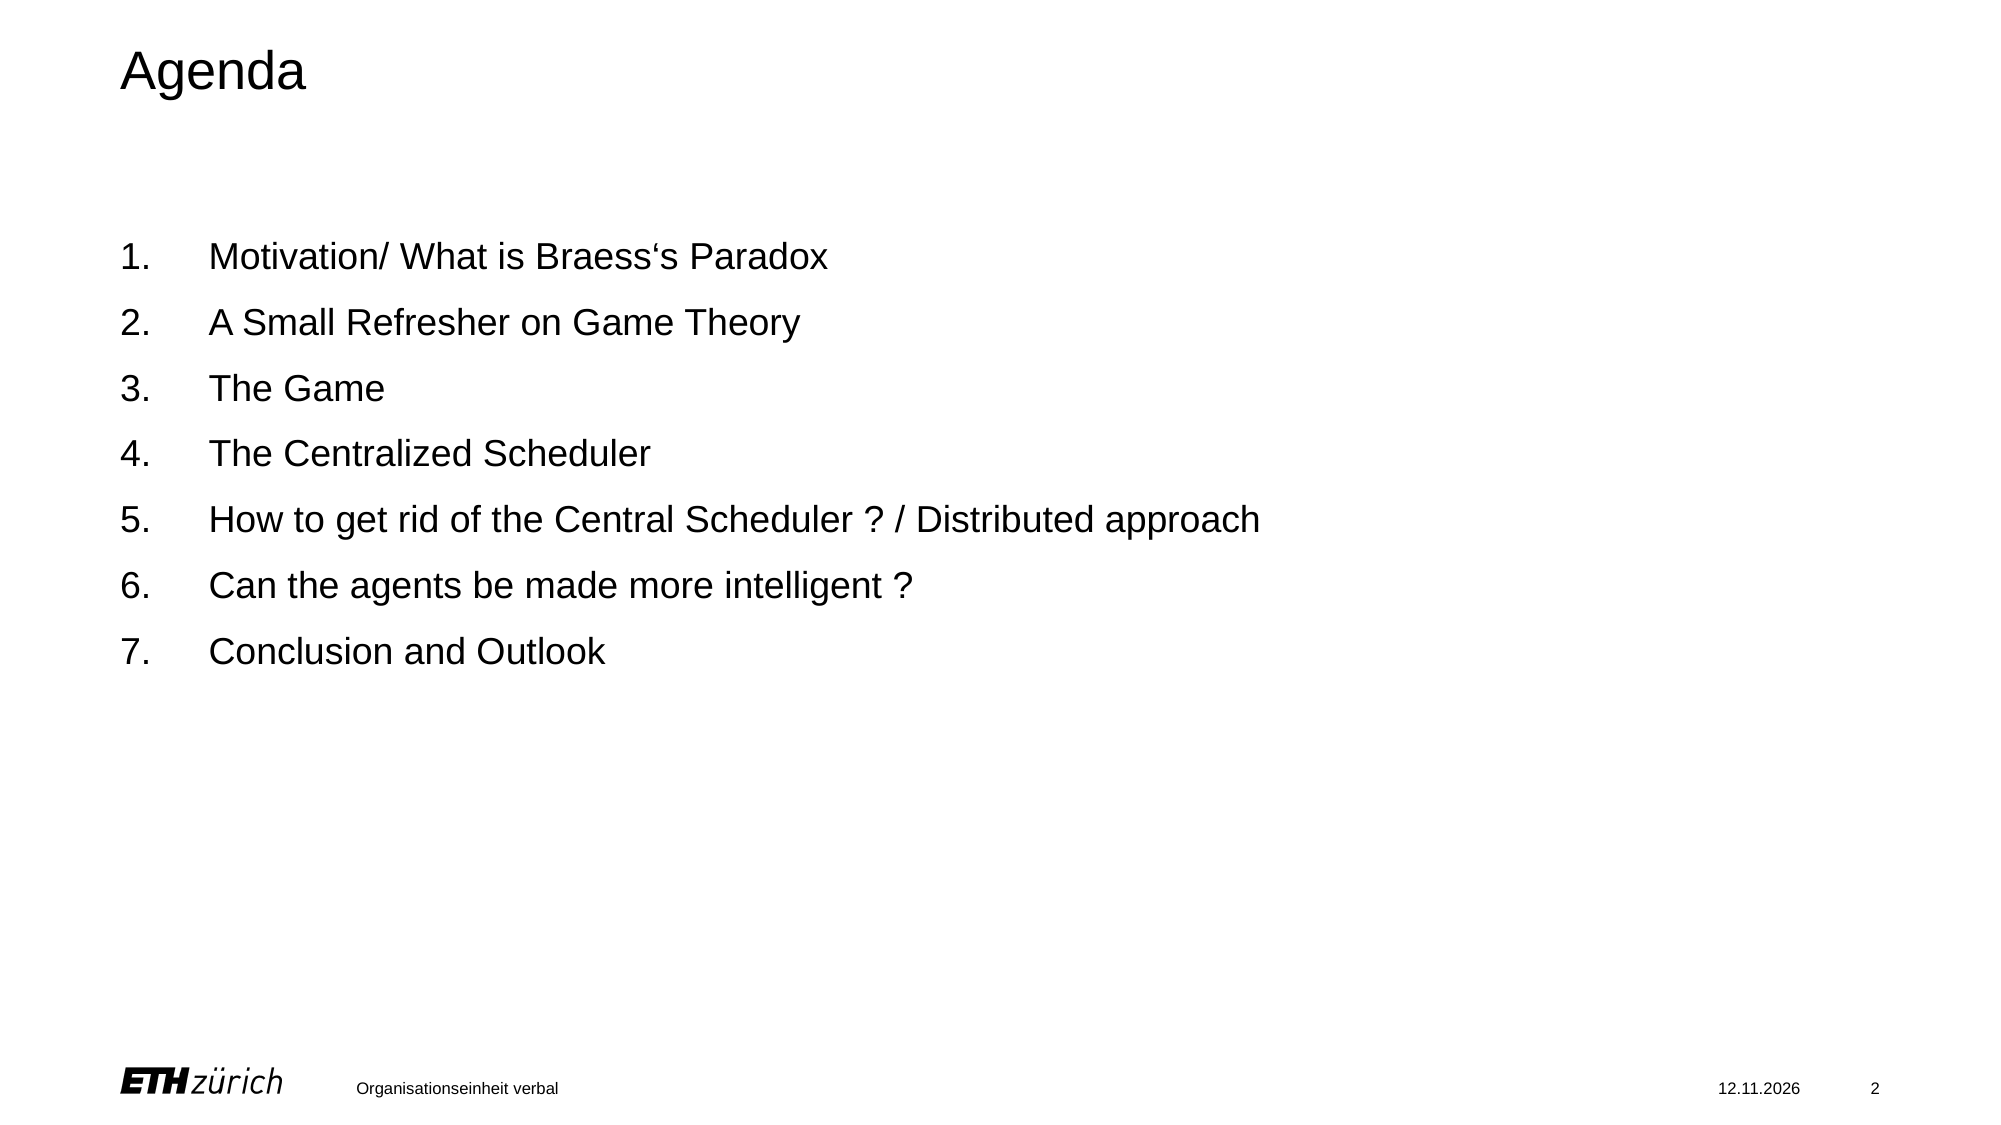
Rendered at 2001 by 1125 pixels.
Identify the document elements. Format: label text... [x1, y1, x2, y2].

list Motivation/ What is Braess‘s Paradox A Small Refresher on Game Theory The Game The Centralized Scheduler How to get rid of the Central Scheduler ? / Distributed approach Can the agents be made more intelligent ? Conclusion and Outlook [120, 231, 1880, 1000]
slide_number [1718, 1069, 1819, 1106]
picture [120, 1067, 282, 1094]
slide_number 2 [1827, 1069, 1880, 1106]
footer Organisationseinheit verbal [356, 1069, 1243, 1106]
title Agenda [120, 42, 1880, 191]
